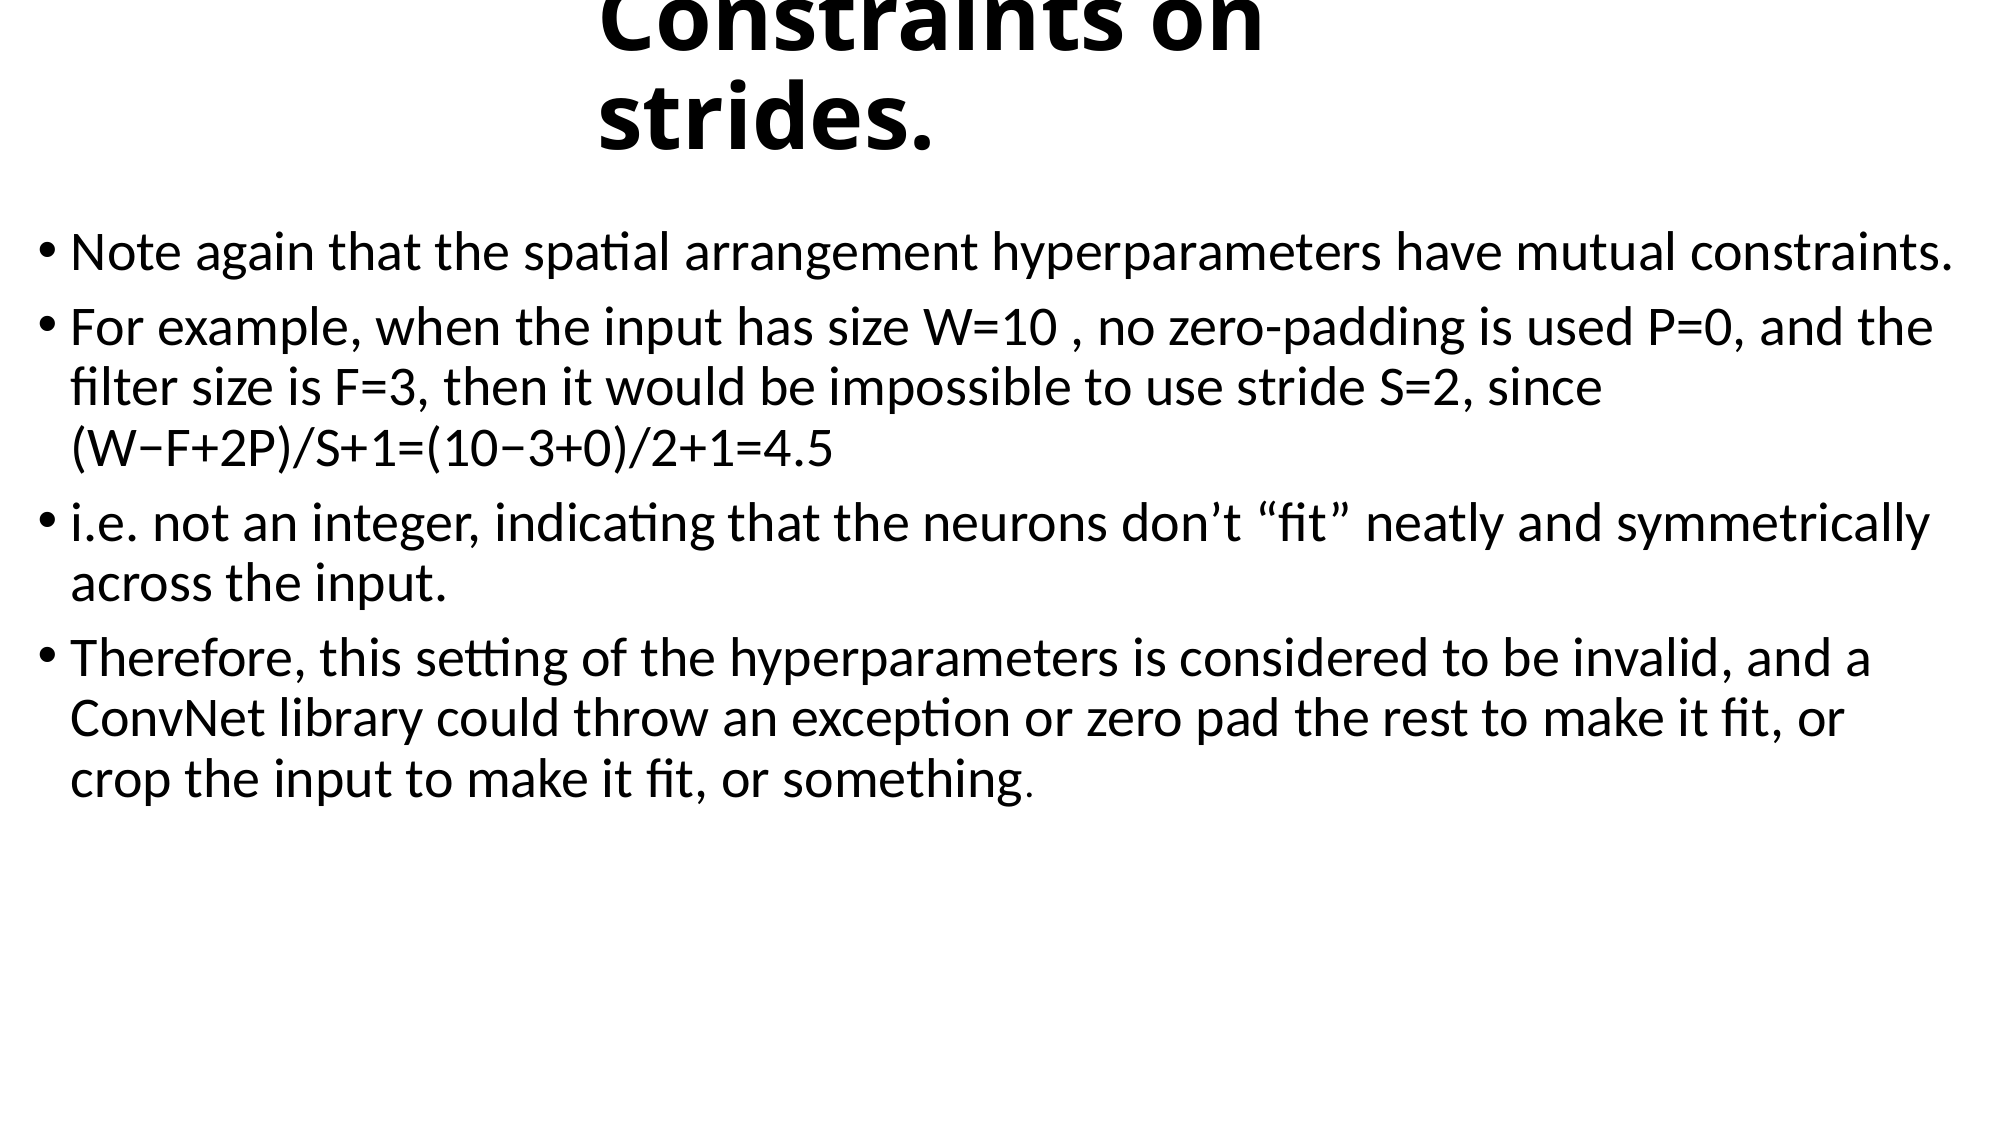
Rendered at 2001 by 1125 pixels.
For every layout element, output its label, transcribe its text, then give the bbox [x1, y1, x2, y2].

title Constraints on strides. [581, 0, 1615, 141]
list Note again that the spatial arrangement hyperparameters have mutual constraints. For example, when the input has size W=10 , no zero-padding is used P=0, and the filter size is F=3, then it would be impossible to use stride S=2, since (W−F+2P)/S+1=(10−3+0)/2+1=4.5 i.e. not an integer, indicating that the neurons don’t “fit” neatly and symmetrically across the input. Therefore, this setting of the hyperparameters is considered to be invalid, and a ConvNet library could throw an exception or zero pad the rest to make it fit, or crop the input to make it fit, or something. [22, 214, 1974, 866]
